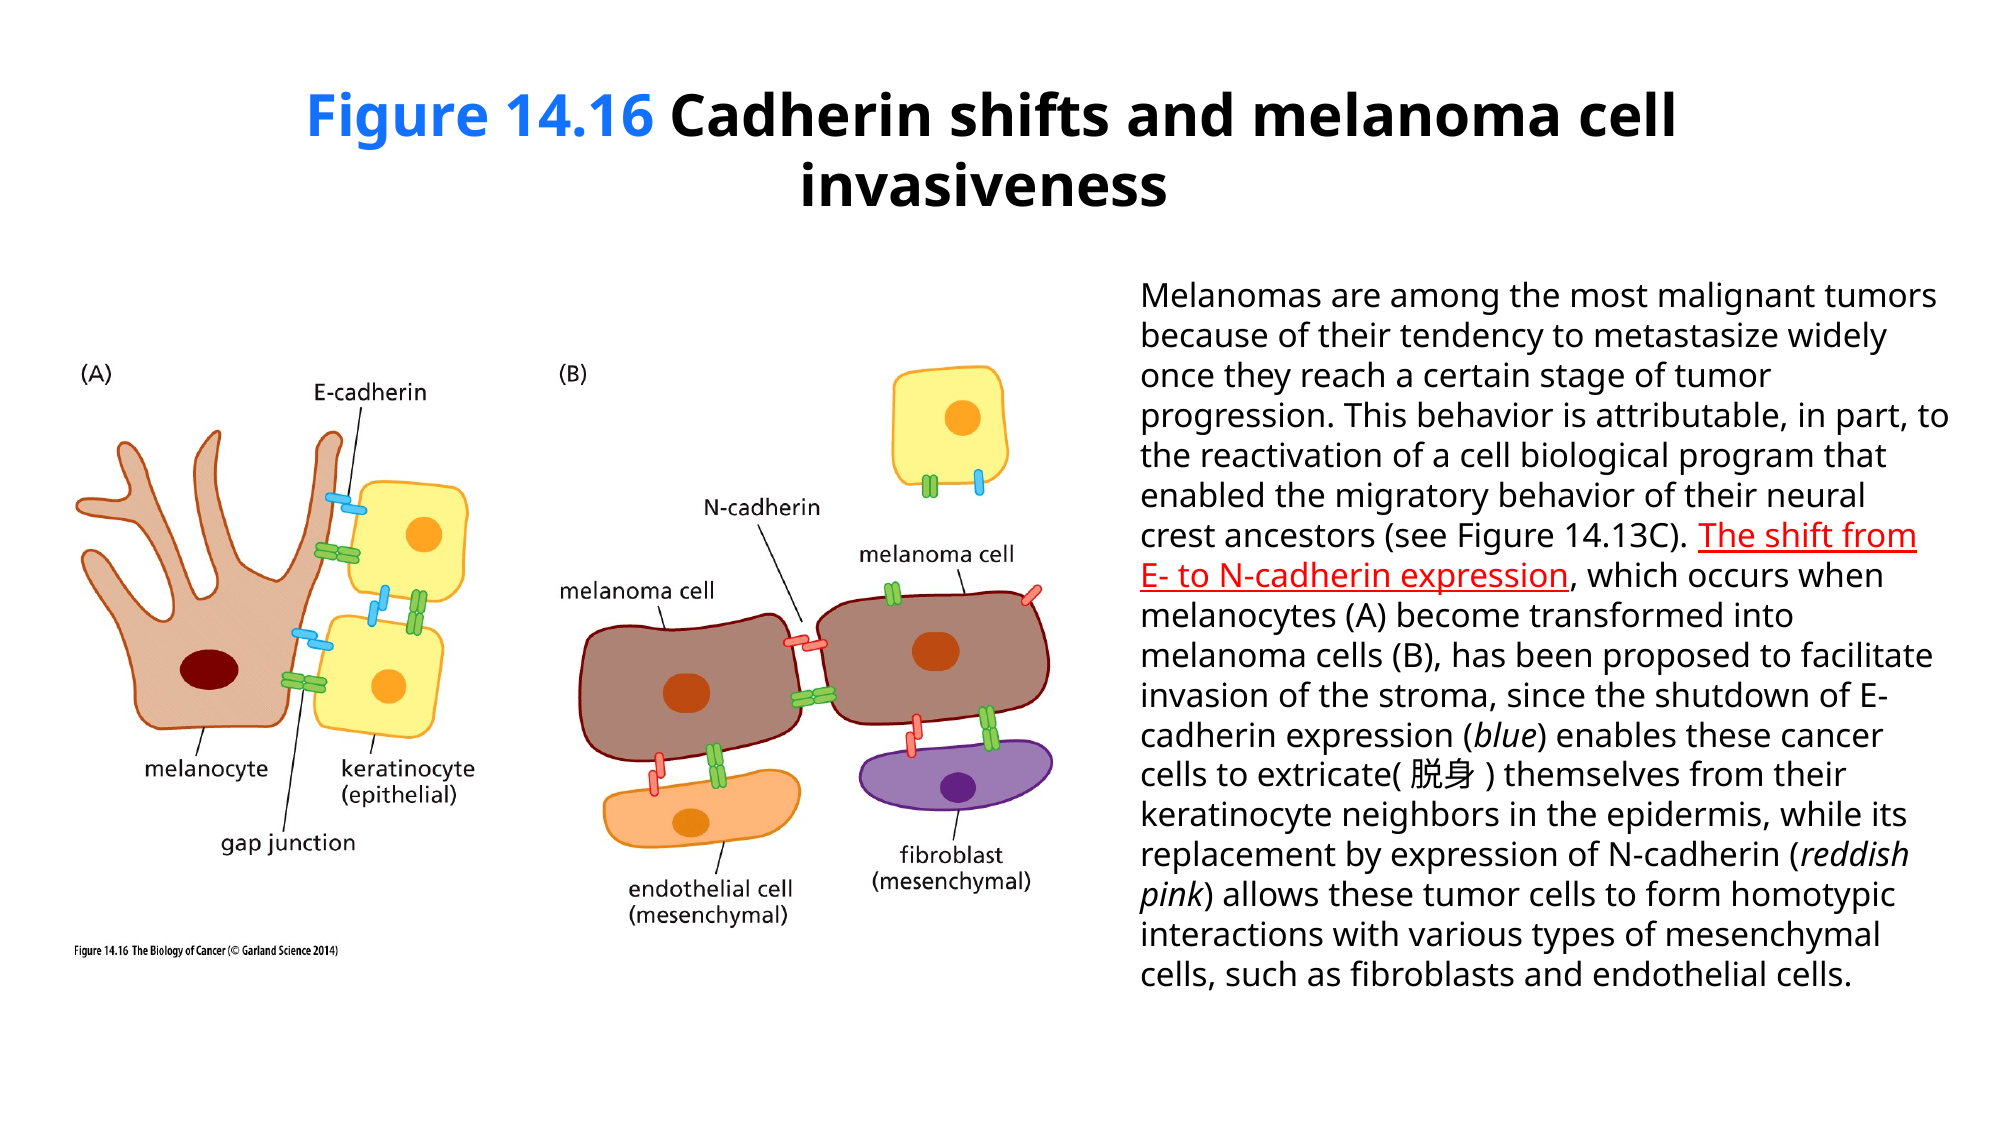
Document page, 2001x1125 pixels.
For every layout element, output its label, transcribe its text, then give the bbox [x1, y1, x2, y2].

text_box Melanomas are among the most malignant tumors because of their tendency to metastasize widely once they reach a certain stage of tumor progression. This behavior is attributable, in part, to the reactivation of a cell biological program that enabled the migratory behavior of their neural crest ancestors (see Figure 14.13C). The shift from E- to N-cadherin expression, which occurs when melanocytes (A) become transformed into melanoma cells (B), has been proposed to facilitate invasion of the stroma, since the shutdown of E-cadherin expression (blue) enables these cancer cells to extricate(脱身) themselves from their keratinocyte neighbors in the epidermis, while its replacement by expression of N-cadherin (reddish pink) allows these tumor cells to form homotypic interactions with various types of mesenchymal cells, such as fibroblasts and endothelial cells. [1125, 267, 1967, 1001]
text_box Figure 14.16 Cadherin shifts and melanoma cell invasiveness [289, 71, 1695, 226]
picture [68, 356, 1060, 960]
